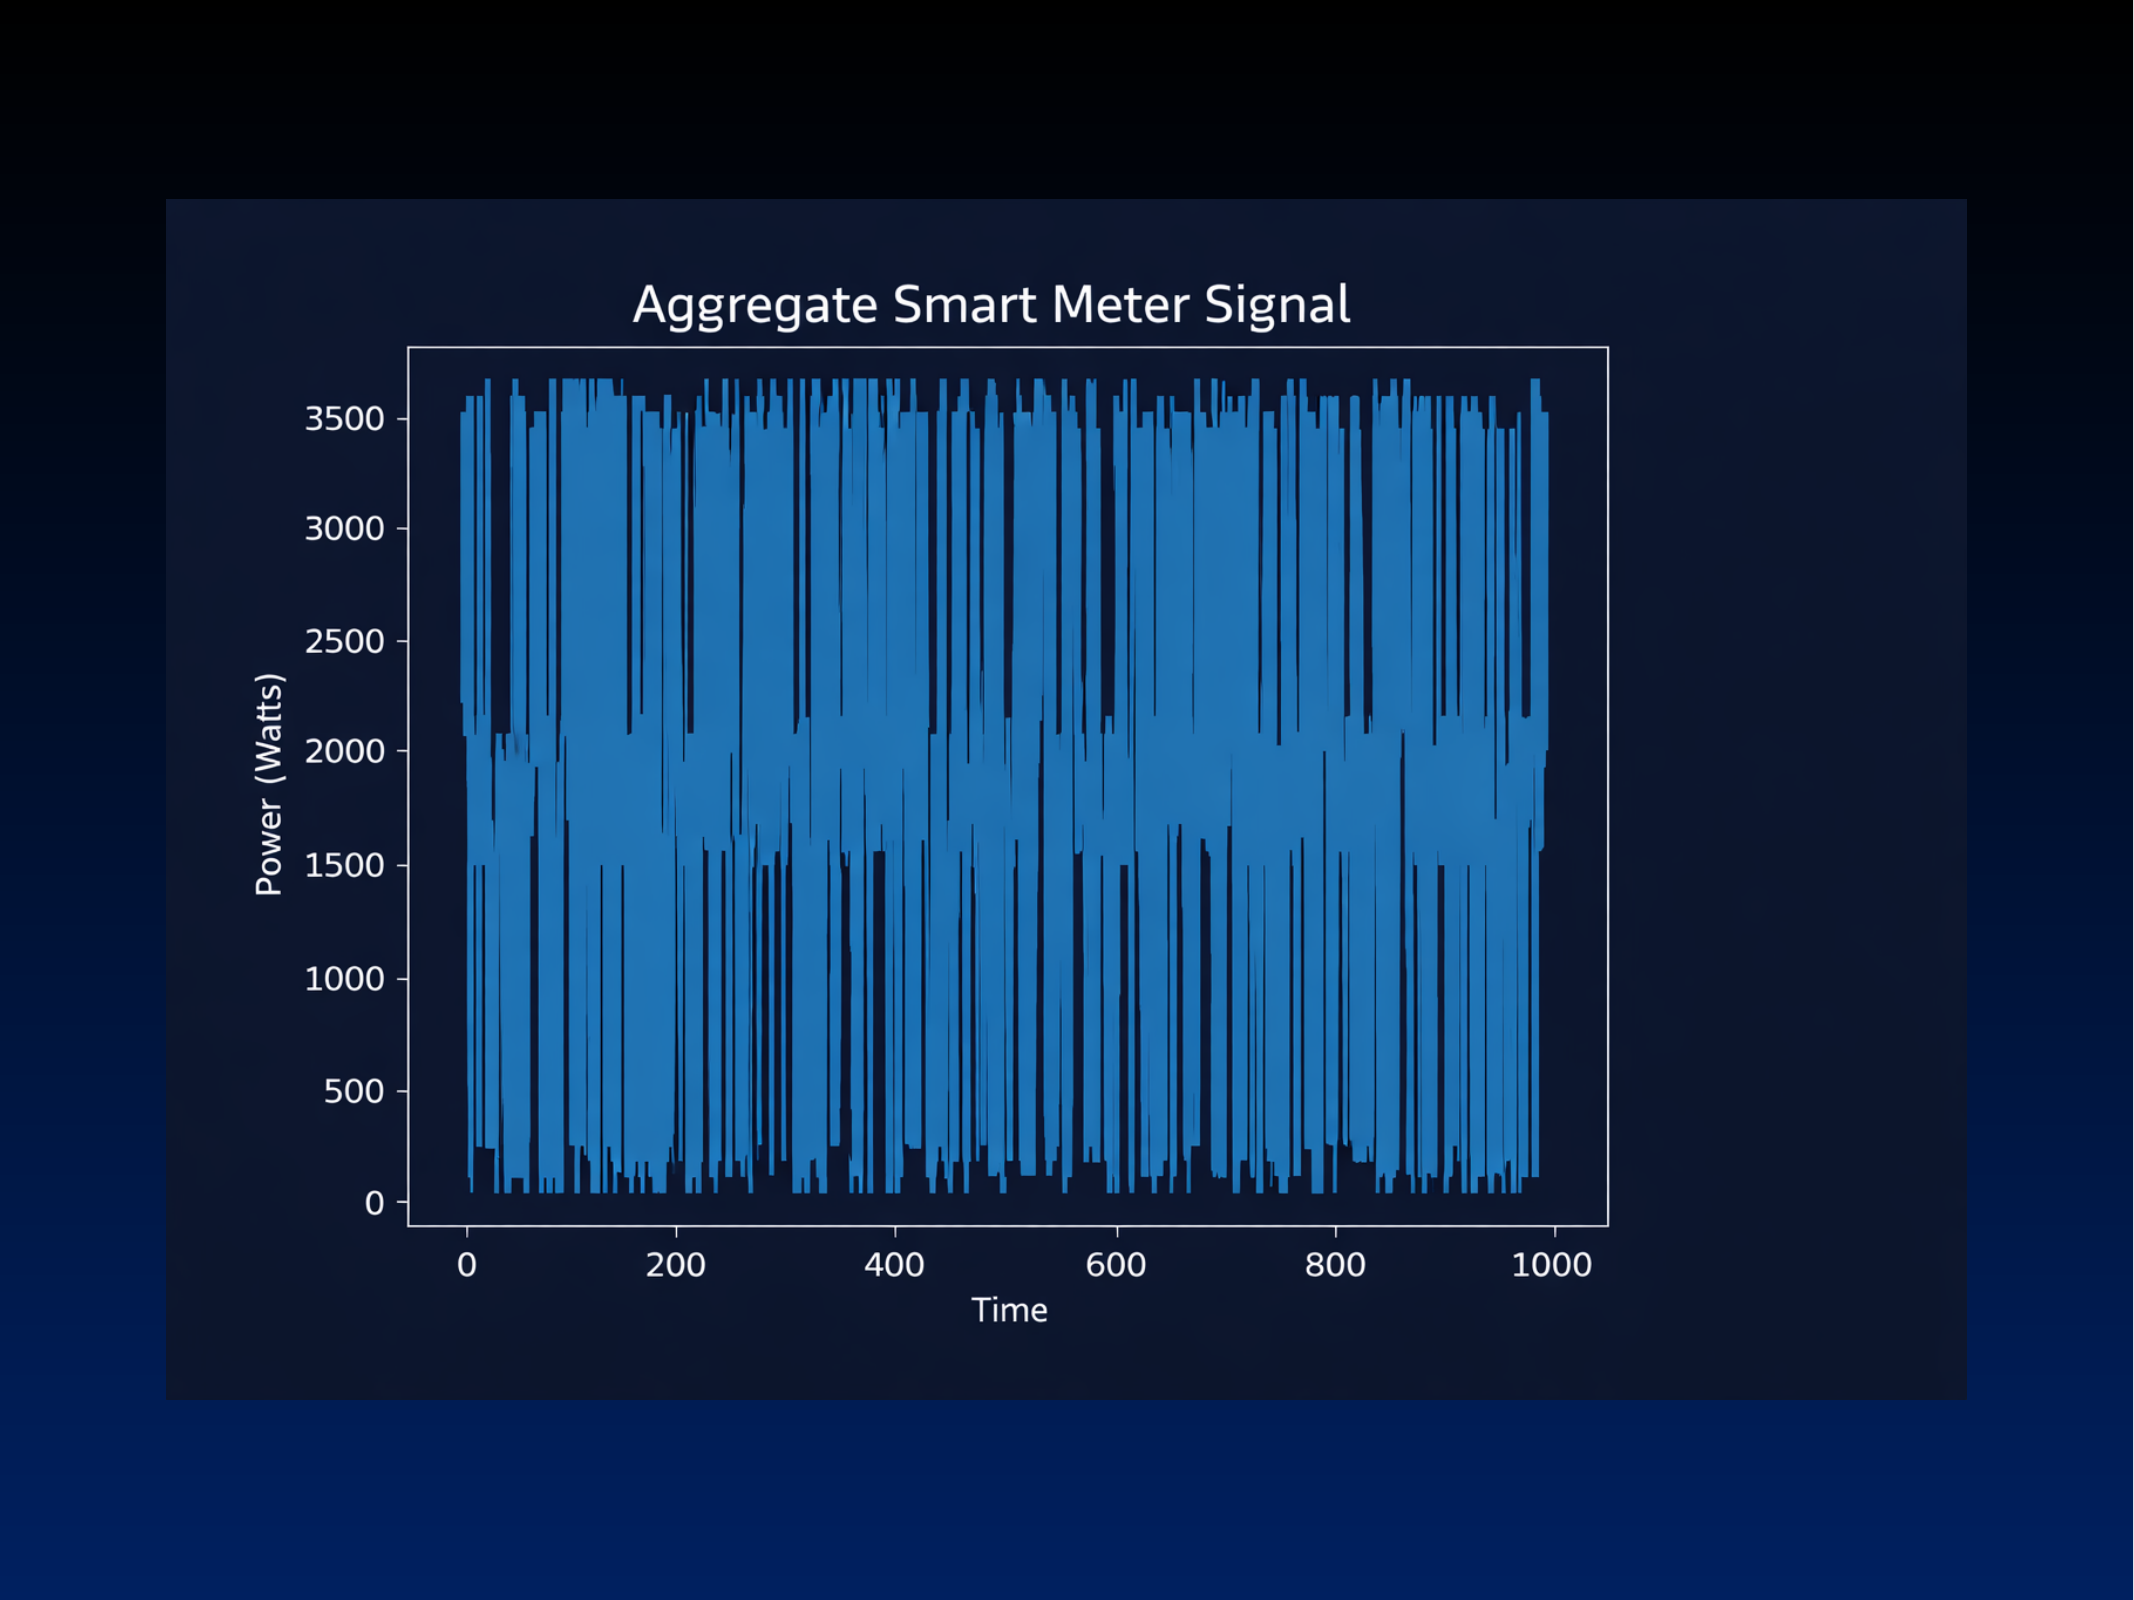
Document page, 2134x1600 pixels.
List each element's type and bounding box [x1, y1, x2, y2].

picture [166, 199, 1967, 1401]
